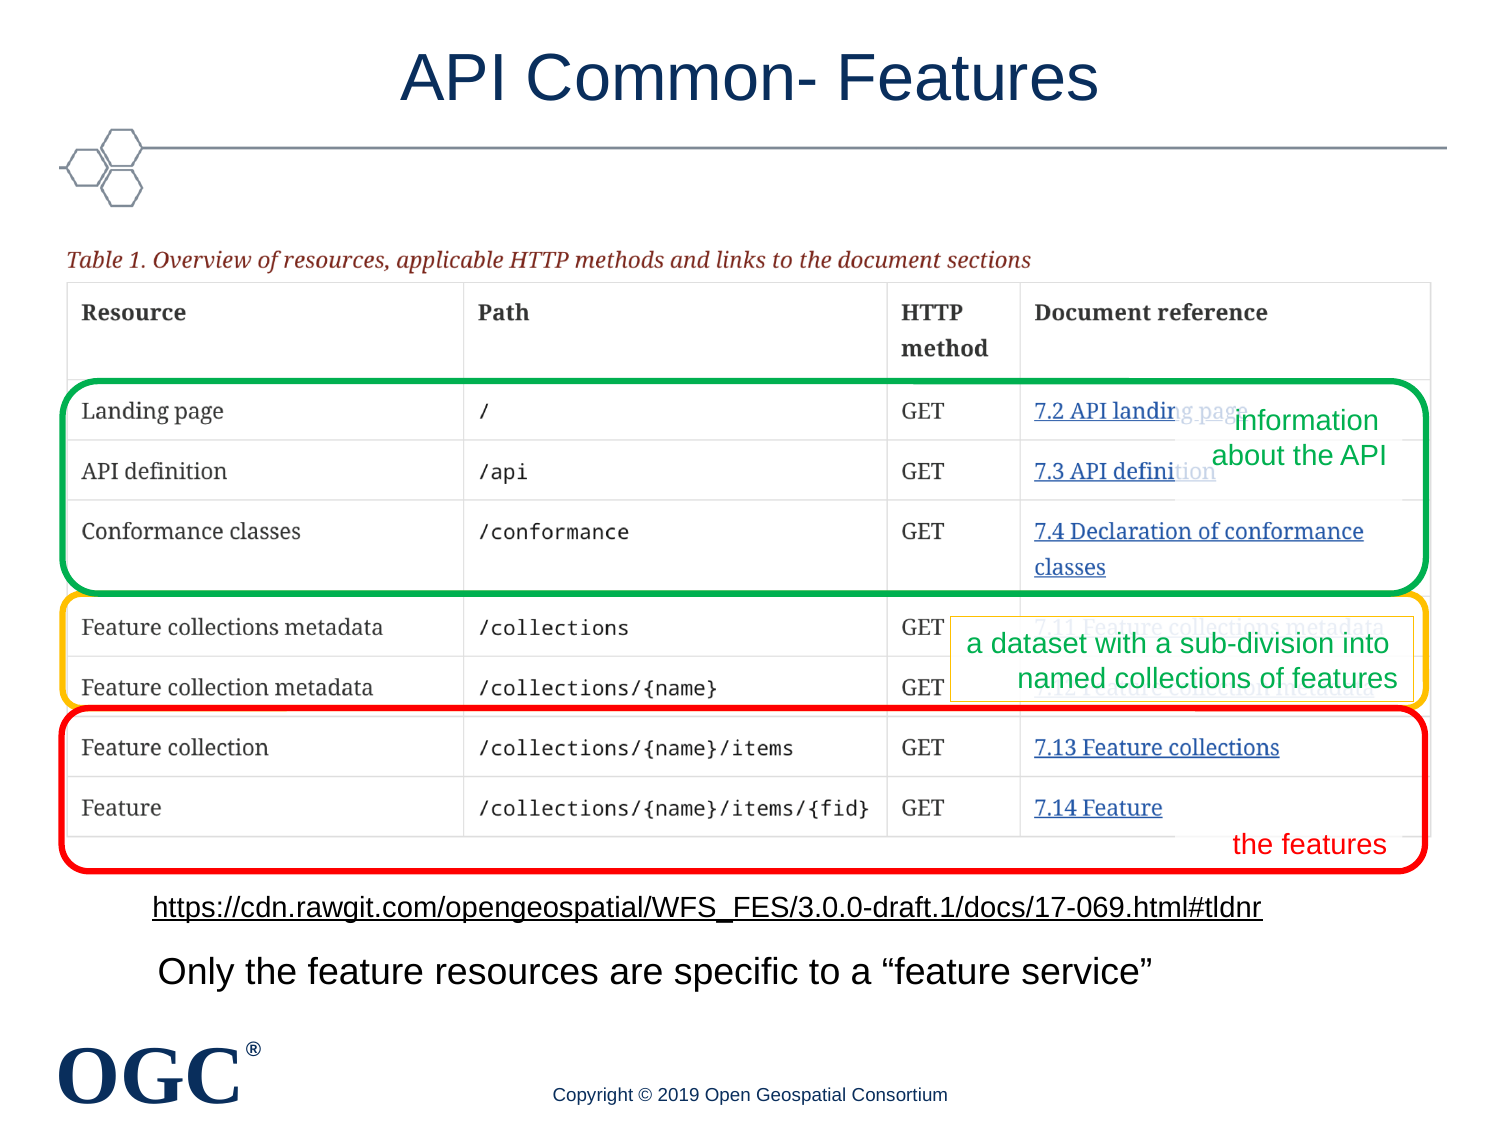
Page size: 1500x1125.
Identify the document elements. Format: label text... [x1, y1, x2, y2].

picture [59, 136, 1447, 208]
footer Copyright © 2019 Open Geospatial Consortium [487, 1074, 1013, 1113]
title API Common- Features [37, 22, 1463, 136]
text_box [61, 707, 1426, 1001]
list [56, 233, 1445, 852]
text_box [62, 380, 1427, 594]
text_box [62, 601, 1427, 708]
